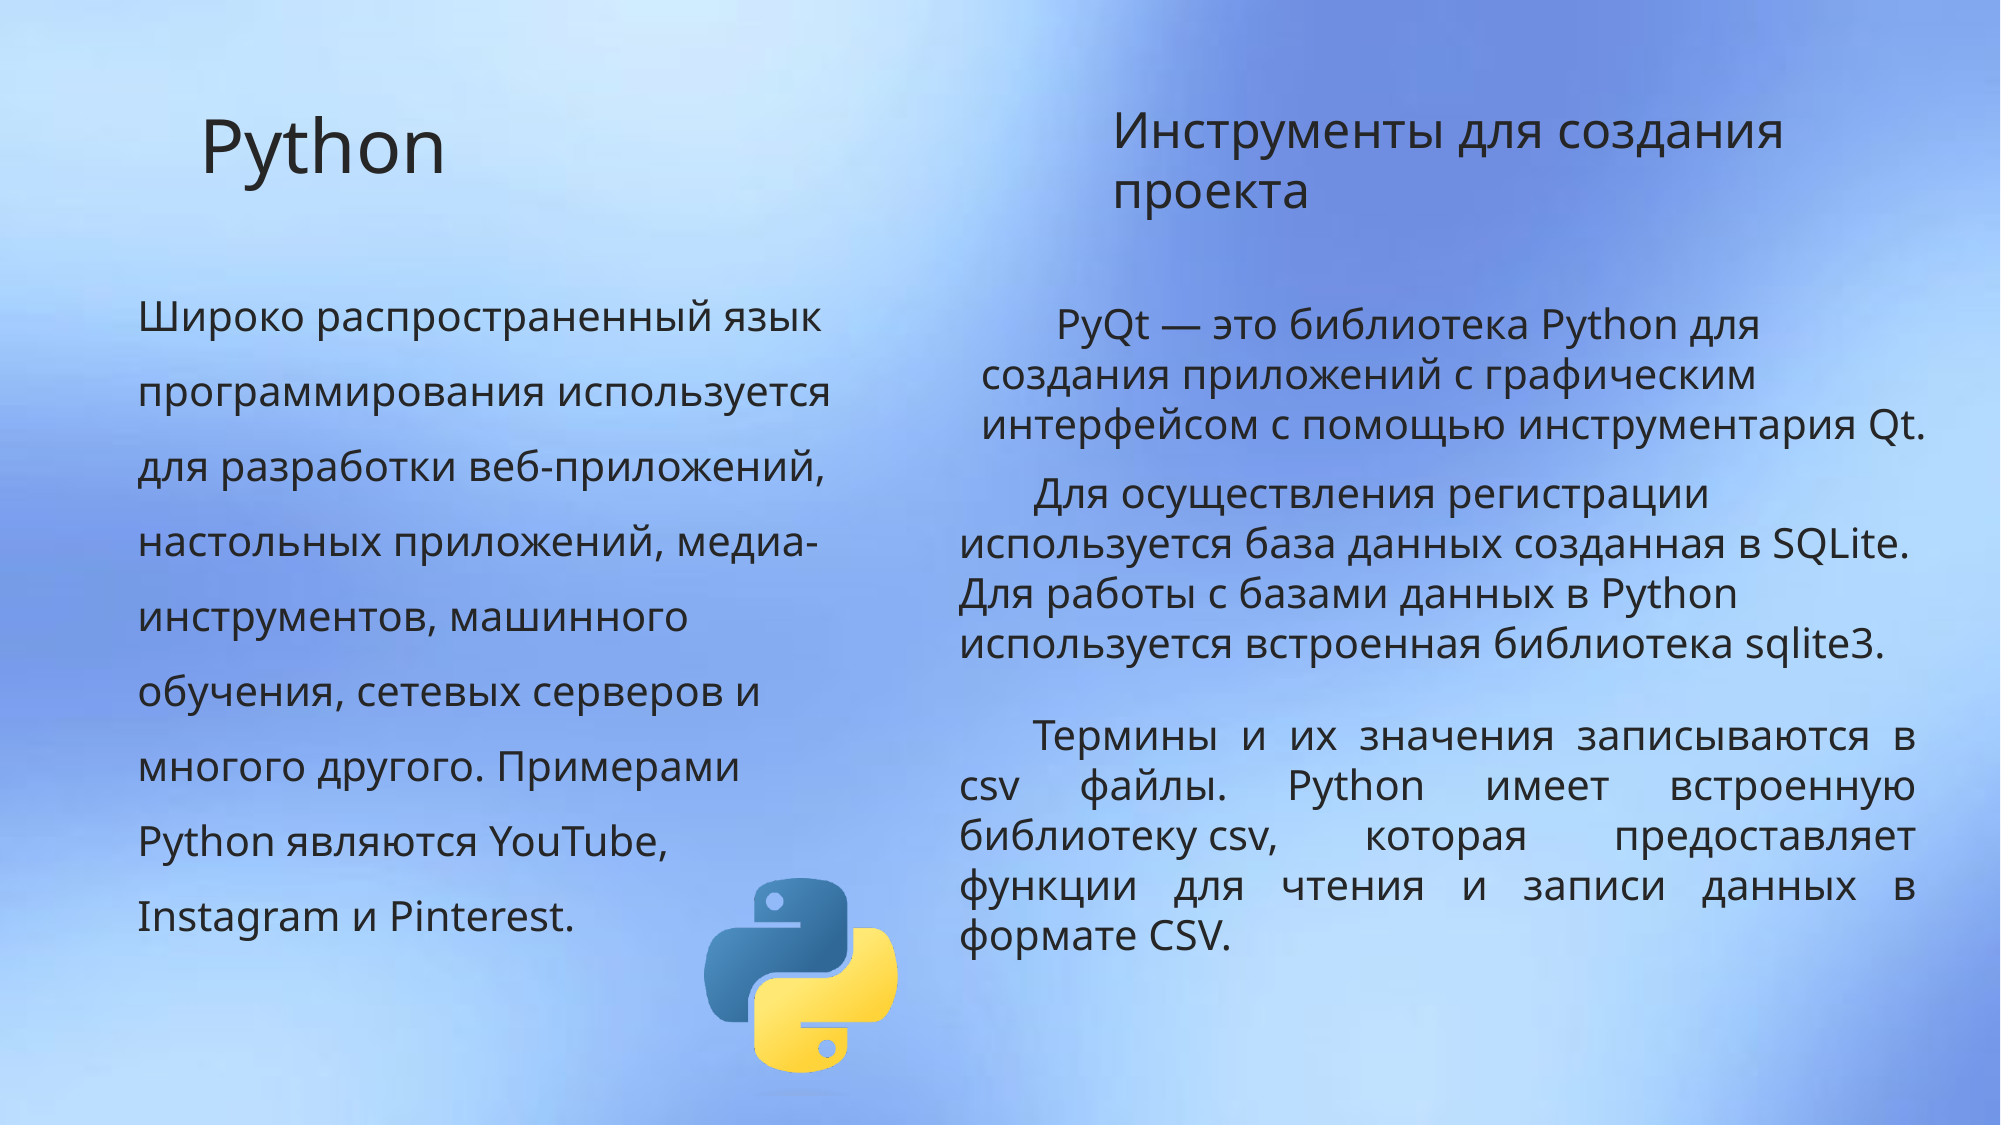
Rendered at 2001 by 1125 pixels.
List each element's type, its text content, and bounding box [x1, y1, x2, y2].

text_box Python [184, 91, 695, 197]
text_box Инструменты для создания проекта [1097, 91, 1835, 227]
text_box Для осуществления регистрации используется база данных созданная в SQLite. Для работы с базами данных в Python используется встроенная библиотека sqlite3. [943, 459, 1944, 674]
picture [0, 0, 2001, 1125]
text_box PyQt — это библиотека Python для создания приложений с графическим интерфейсом с помощью инструментария Qt. [966, 290, 1966, 456]
text_box Широко распространенный язык программирования используется для разработки веб-приложений, настольных приложений, медиа-инструментов, машинного обучения, сетевых серверов и многого другого. Примерами Python являются YouTube, Instagram и Pinterest. [122, 257, 904, 947]
text_box Термины и их значения записываются в csv файлы. Python имеет встроенную библиотеку csv, которая предоставляет функции для чтения и записи данных в формате CSV. [943, 701, 1944, 967]
